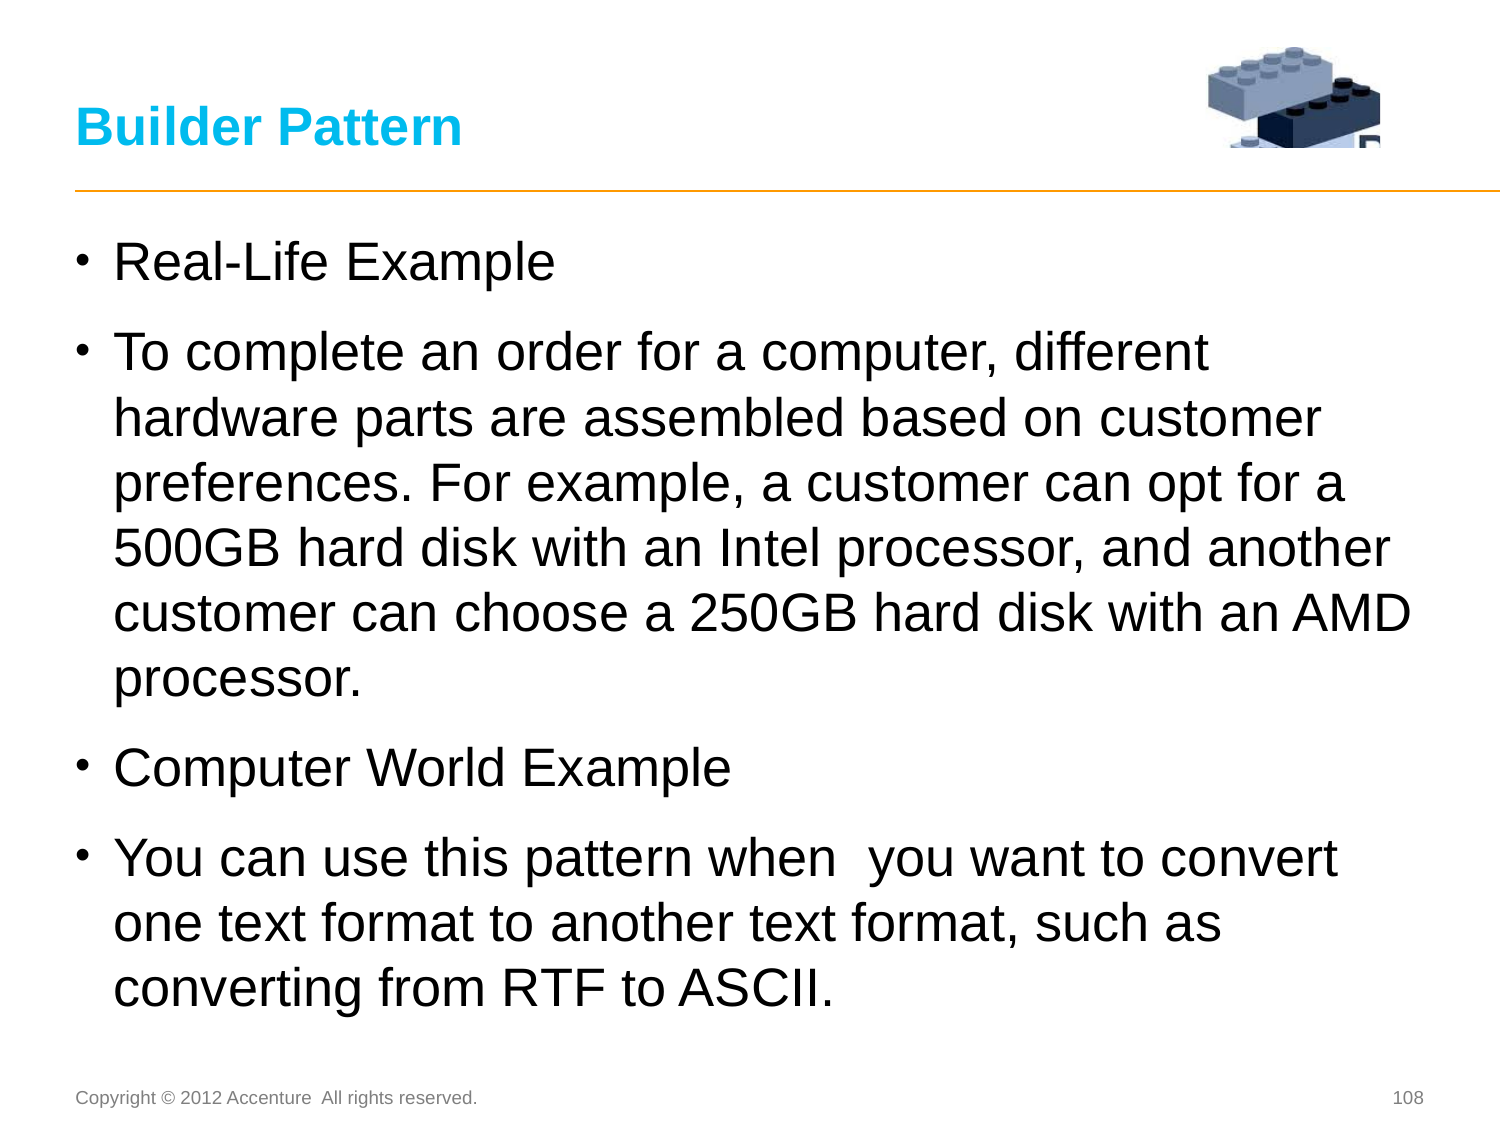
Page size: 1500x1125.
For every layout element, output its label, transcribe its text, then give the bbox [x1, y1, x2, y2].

list Real-Life Example To complete an order for a computer, different hardware parts are assembled based on customer preferences. For example, a customer can opt for a 500GB hard disk with an Intel processor, and another customer can choose a 250GB hard disk with an AMD processor. Computer World Example You can use this pattern when you want to convert one text format to another text format, such as converting from RTF to ASCII. [75, 226, 1425, 1018]
title Builder Pattern [75, 27, 1422, 157]
